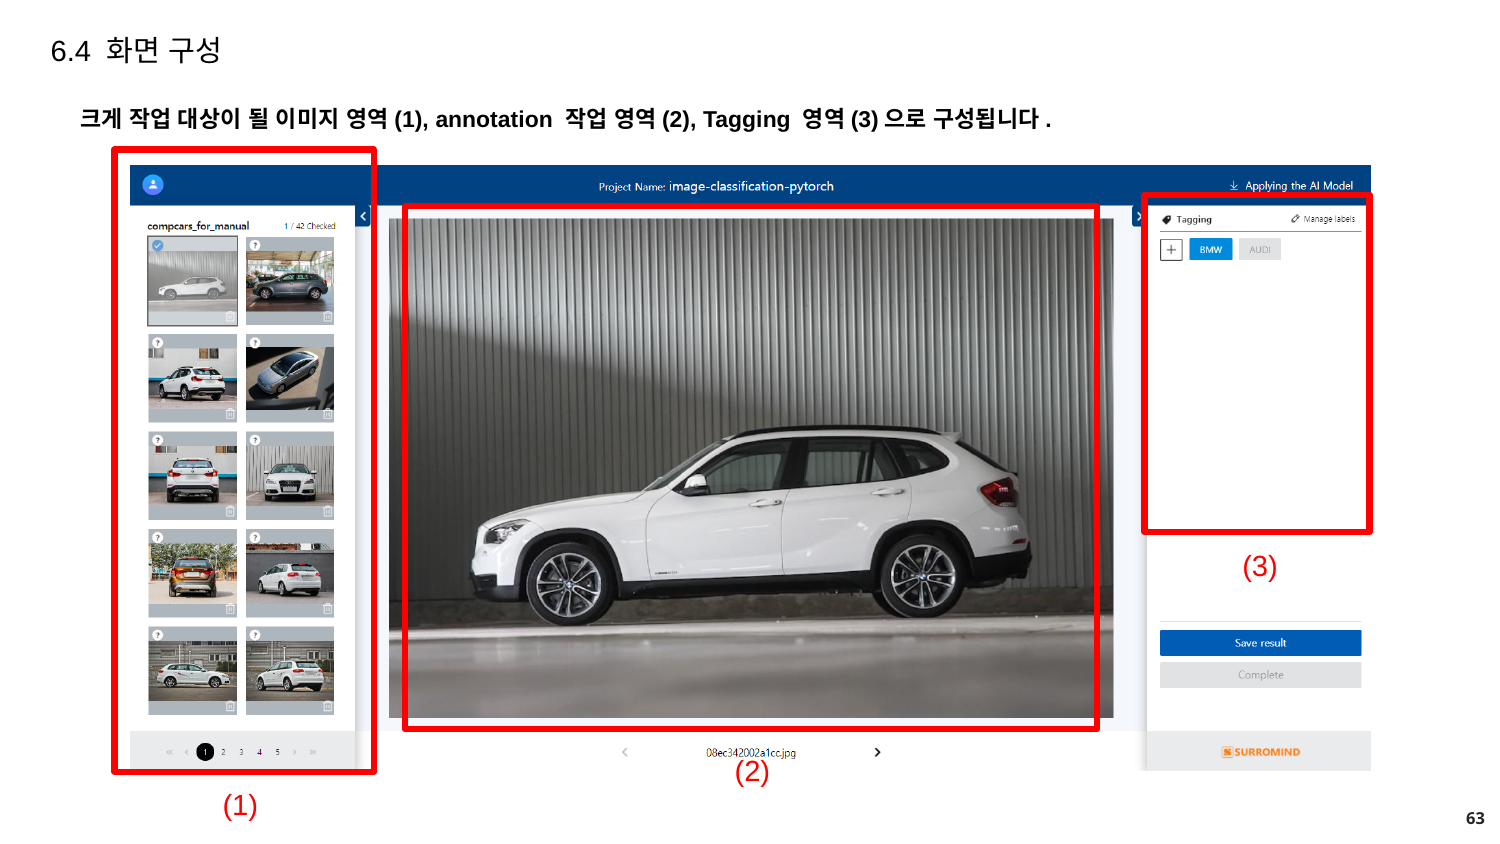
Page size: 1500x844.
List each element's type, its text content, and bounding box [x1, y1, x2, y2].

text_box [114, 149, 374, 772]
text_box 크게 작업 대상이 될 이미지 영역(1), annotation 작업 영역(2), Tagging 영역(3)으로 구성됩니다. [65, 97, 1246, 140]
picture [129, 164, 1371, 771]
slide_number 63 [1162, 796, 1500, 842]
text_box (2) [719, 779, 793, 803]
text_box (1) [207, 779, 281, 837]
text_box 6.4 화면 구성 [35, 7, 1340, 76]
